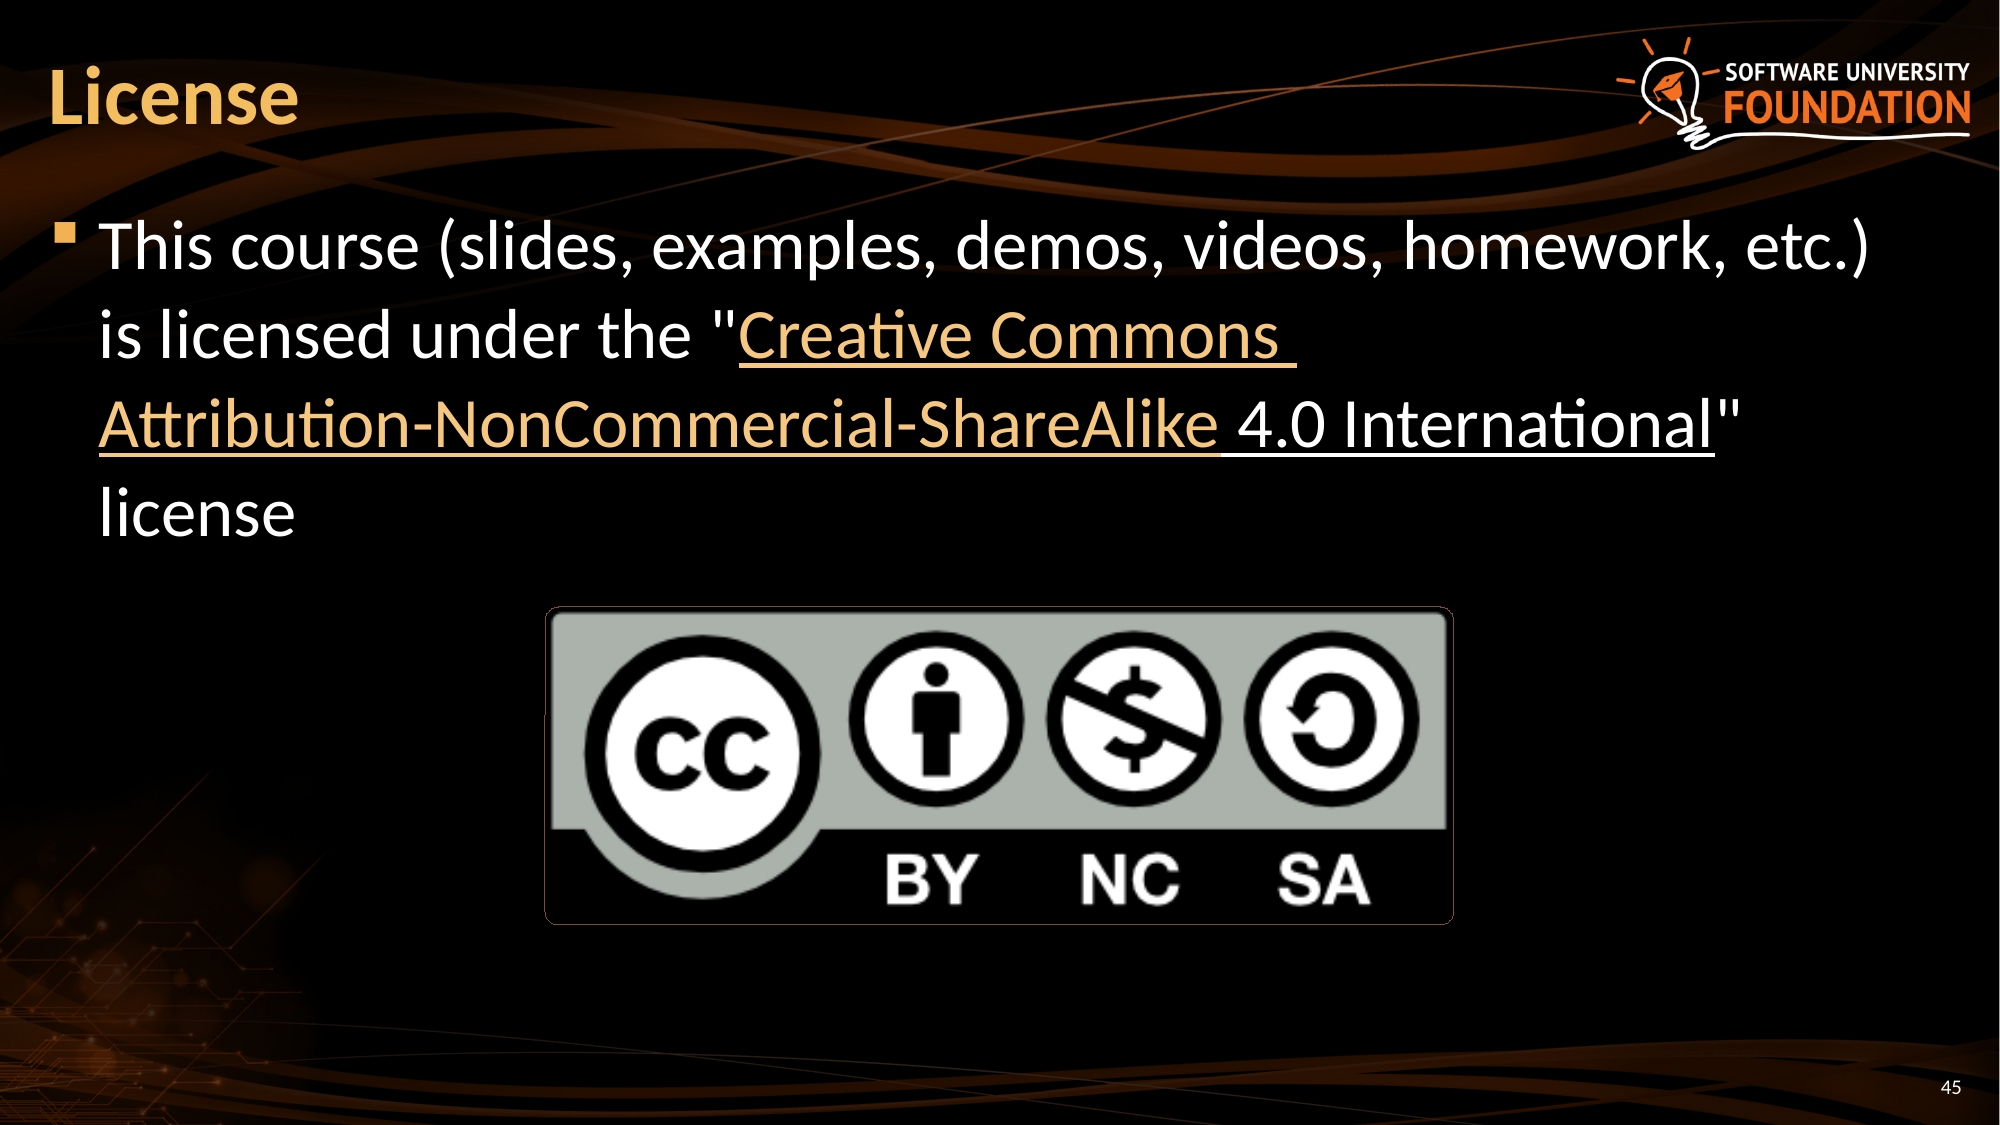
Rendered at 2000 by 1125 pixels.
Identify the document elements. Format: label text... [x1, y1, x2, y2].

slide_number 45 [1897, 1070, 1968, 1103]
list This course (slides, examples, demos, videos, homework, etc.) is licensed under the "Creative Commons Attribution-NonCommercial-ShareAlike 4.0 International" license [31, 188, 1968, 1103]
title License [30, 6, 1602, 189]
picture [0, 0, 2000, 1125]
